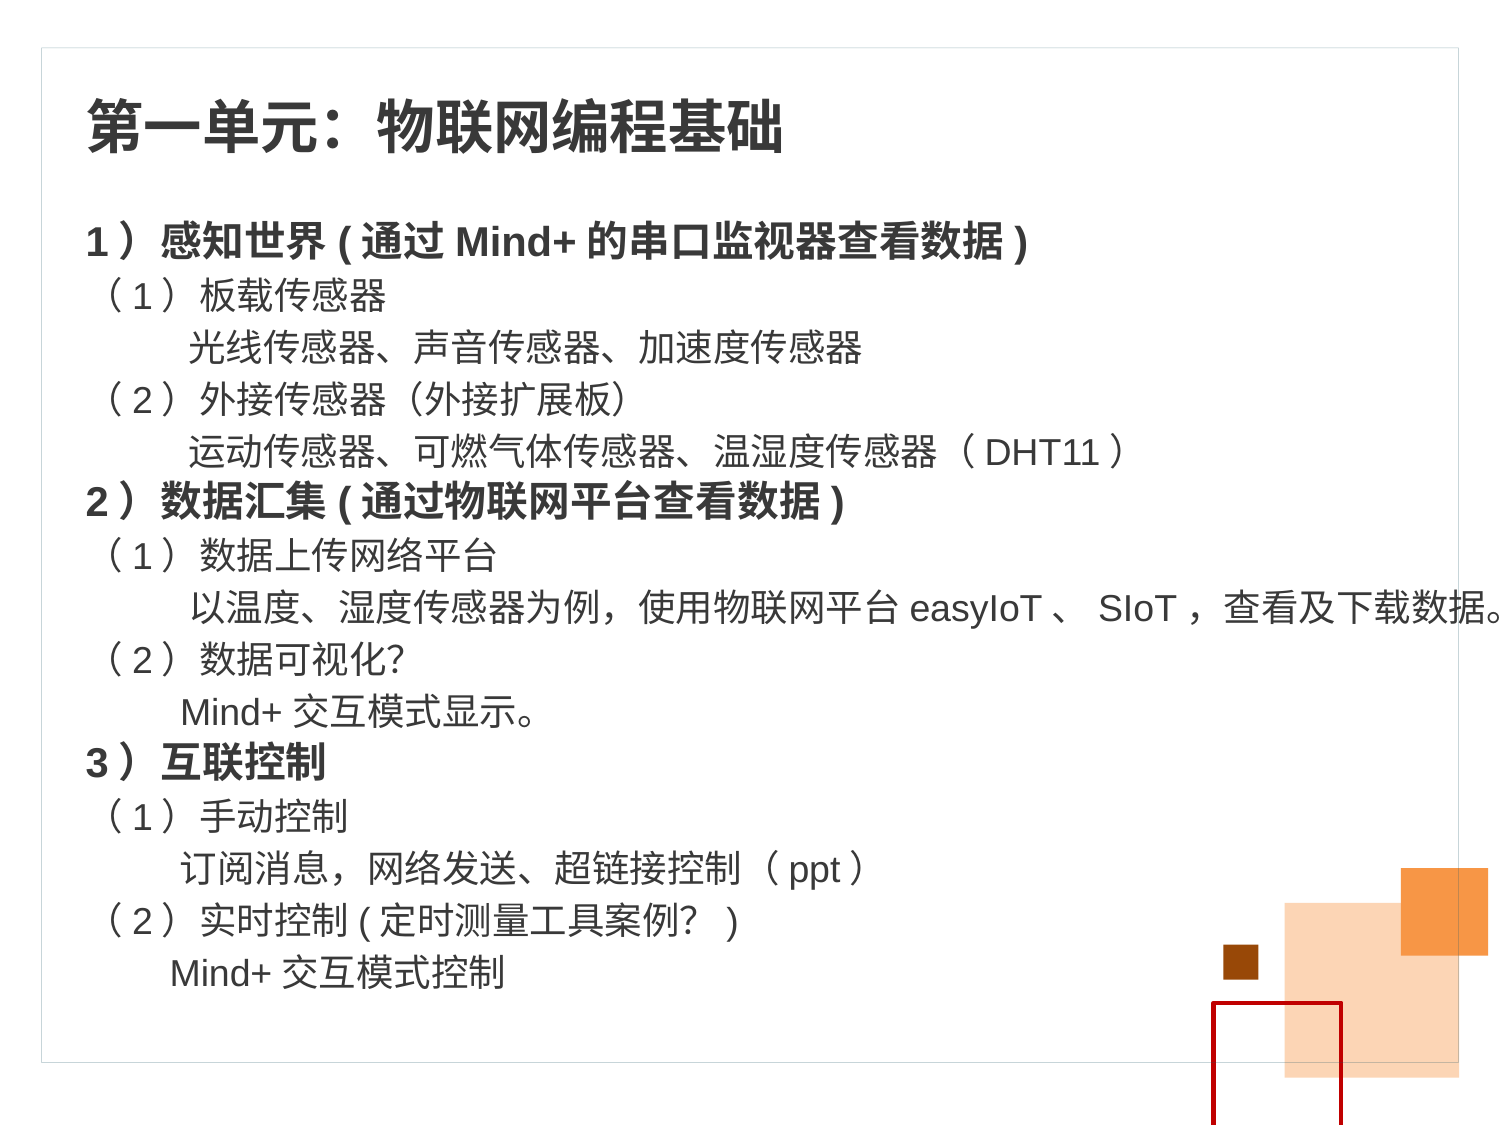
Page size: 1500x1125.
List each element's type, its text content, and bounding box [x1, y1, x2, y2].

text_box [1343, 1002, 1461, 1080]
text_box 第一单元：物联网编程基础 1）感知世界(通过Mind+的串口监视器查看数据) （1）板载传感器 光线传感器、声音传感器、加速度传感器 （2）外接传感器（外接扩展板） 运动传感器、可燃气体传感器、温湿度传感器（DHT11） 2）数据汇集(通过物联网平台查看数据) （1）数据上传网络平台 以温度、湿度传感器为例，使用物联网平台easyIoT、SIoT，查看及下载数据。 （2）数据可视化？ Mind+交互模式显示。 3）互联控制 （1）手动控制 订阅消息，网络发送、超链接控制（ppt） （2）实时控制(定时测量工具案例？) Mind+交互模式控制 [70, 100, 1500, 1002]
text_box [1211, 1065, 1343, 1125]
text_box [40, 46, 1460, 1065]
